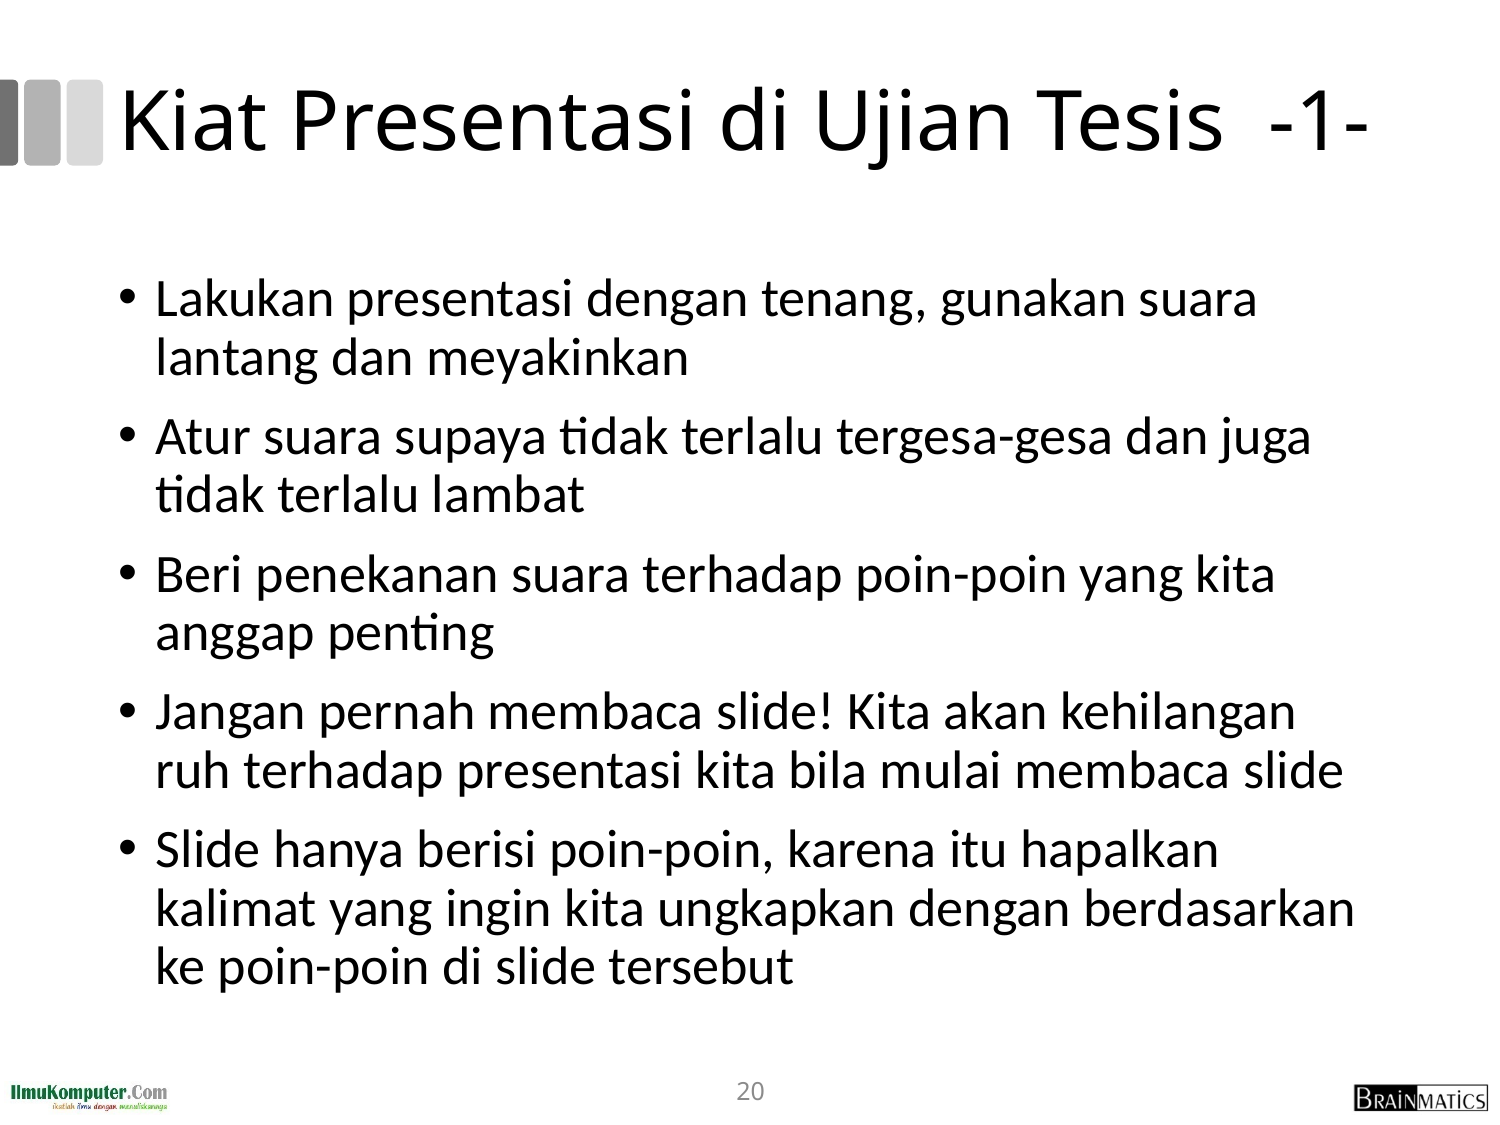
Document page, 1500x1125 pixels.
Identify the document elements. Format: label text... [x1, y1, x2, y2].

picture [4, 1081, 173, 1115]
picture [1351, 1081, 1491, 1115]
slide_number 20 [582, 1062, 920, 1123]
title Kiat Presentasi di Ujian Tesis -1- [103, 24, 1397, 222]
list Lakukan presentasi dengan tenang, gunakan suara lantang dan meyakinkan Atur suara supaya tidak terlalu tergesa-gesa dan juga tidak terlalu lambat Beri penekanan suara terhadap poin-poin yang kita anggap penting Jangan pernah membaca slide! Kita akan kehilangan ruh terhadap presentasi kita bila mulai membaca slide Slide hanya berisi poin-poin, karena itu hapalkan kalimat yang ingin kita ungkapkan dengan berdasarkan ke poin-poin di slide tersebut [103, 262, 1397, 1063]
